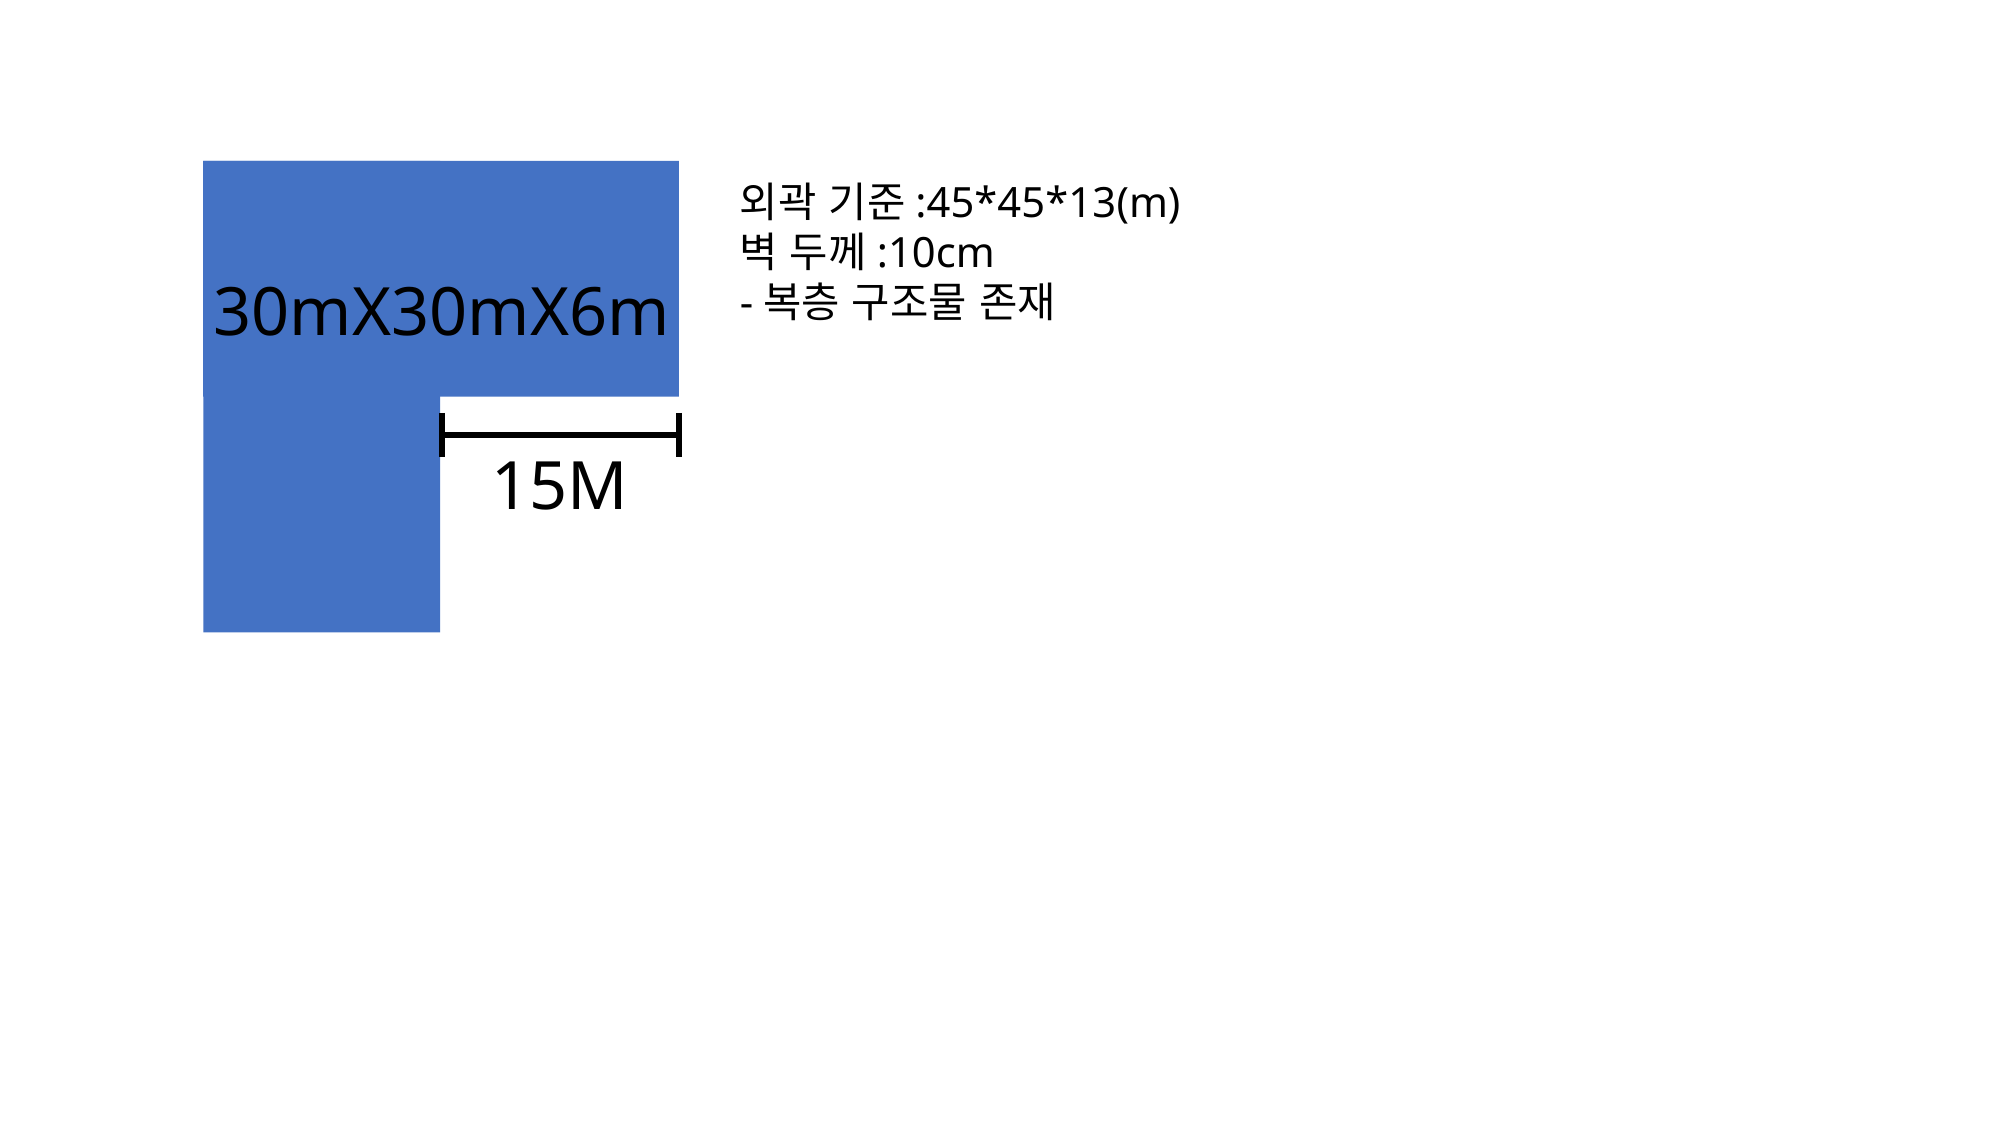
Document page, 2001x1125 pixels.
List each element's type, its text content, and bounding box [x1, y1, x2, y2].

text_box 외곽 기준:45*45*13(m) 벽 두께:10cm -복층 구조물 존재 [724, 168, 1196, 334]
text_box 15M [475, 436, 643, 531]
text_box [202, 357, 680, 398]
text_box [202, 160, 680, 261]
text_box [202, 398, 441, 634]
text_box 30mX30mX6m [198, 261, 686, 357]
